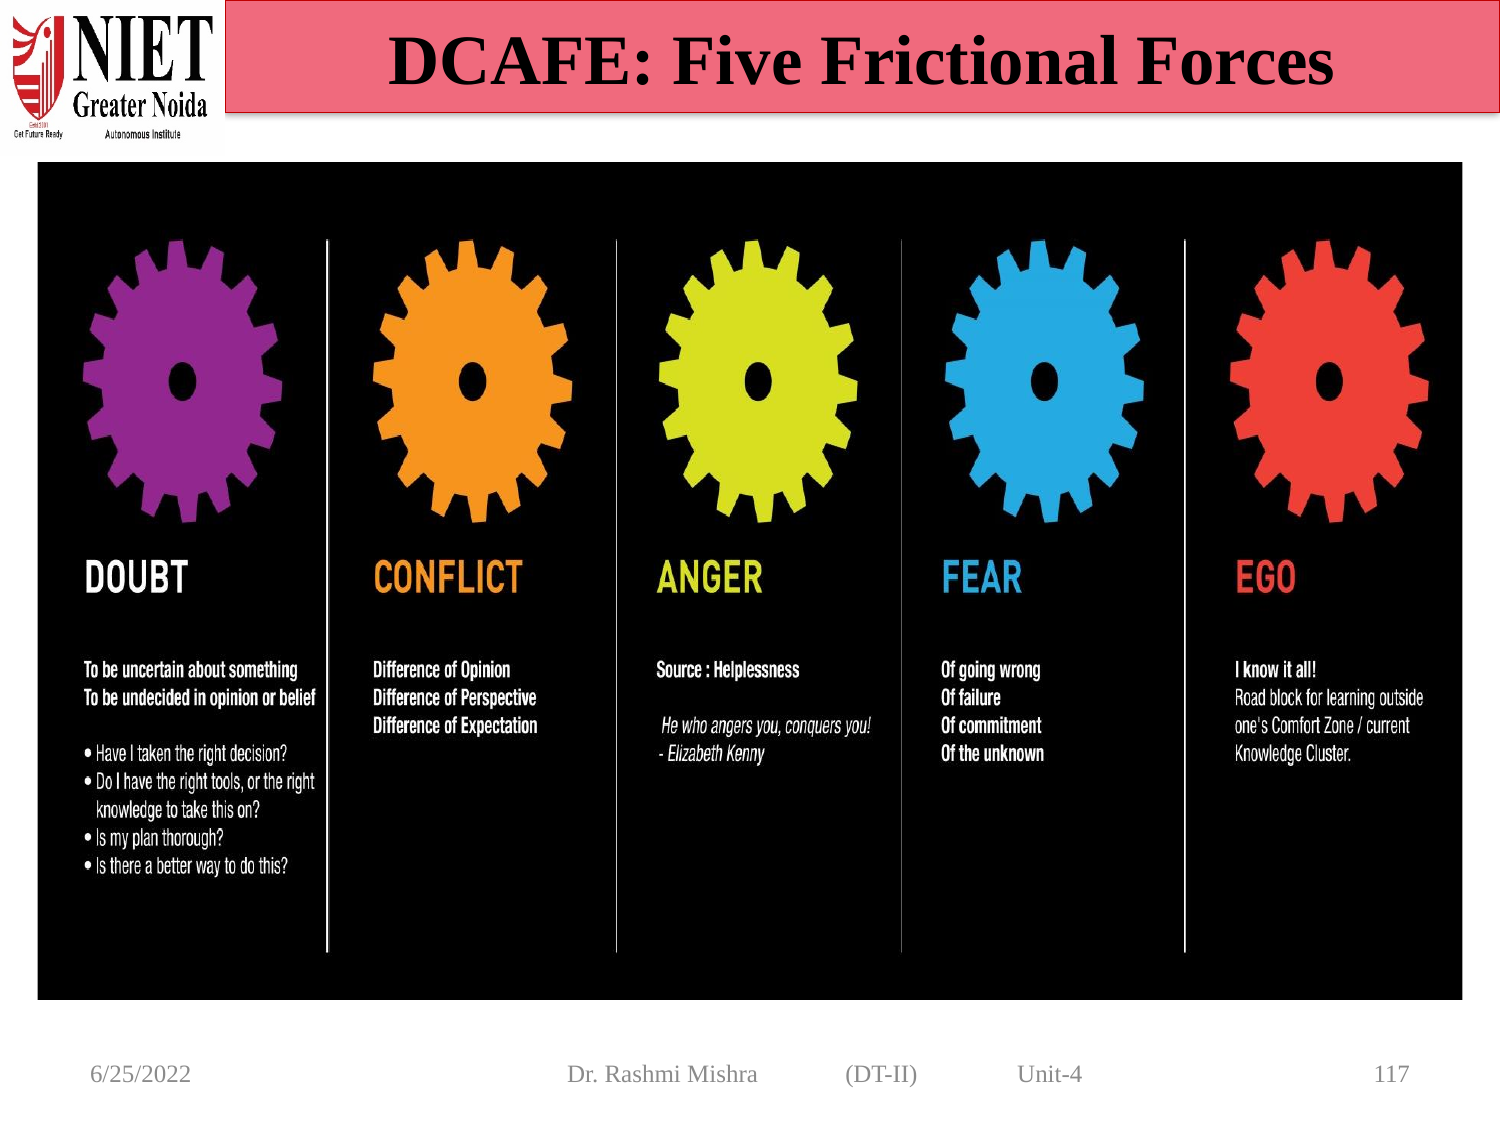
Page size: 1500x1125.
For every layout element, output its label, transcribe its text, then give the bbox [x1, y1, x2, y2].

footer Dr. Rashmi Mishra (DT-II) Unit-4 [412, 1042, 1074, 1103]
slide_number 117 [1074, 1042, 1425, 1103]
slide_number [75, 1042, 412, 1103]
text_box DCAFE: Five Frictional Forces [226, 0, 1500, 113]
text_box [37, 162, 1463, 1001]
picture [0, 0, 226, 156]
